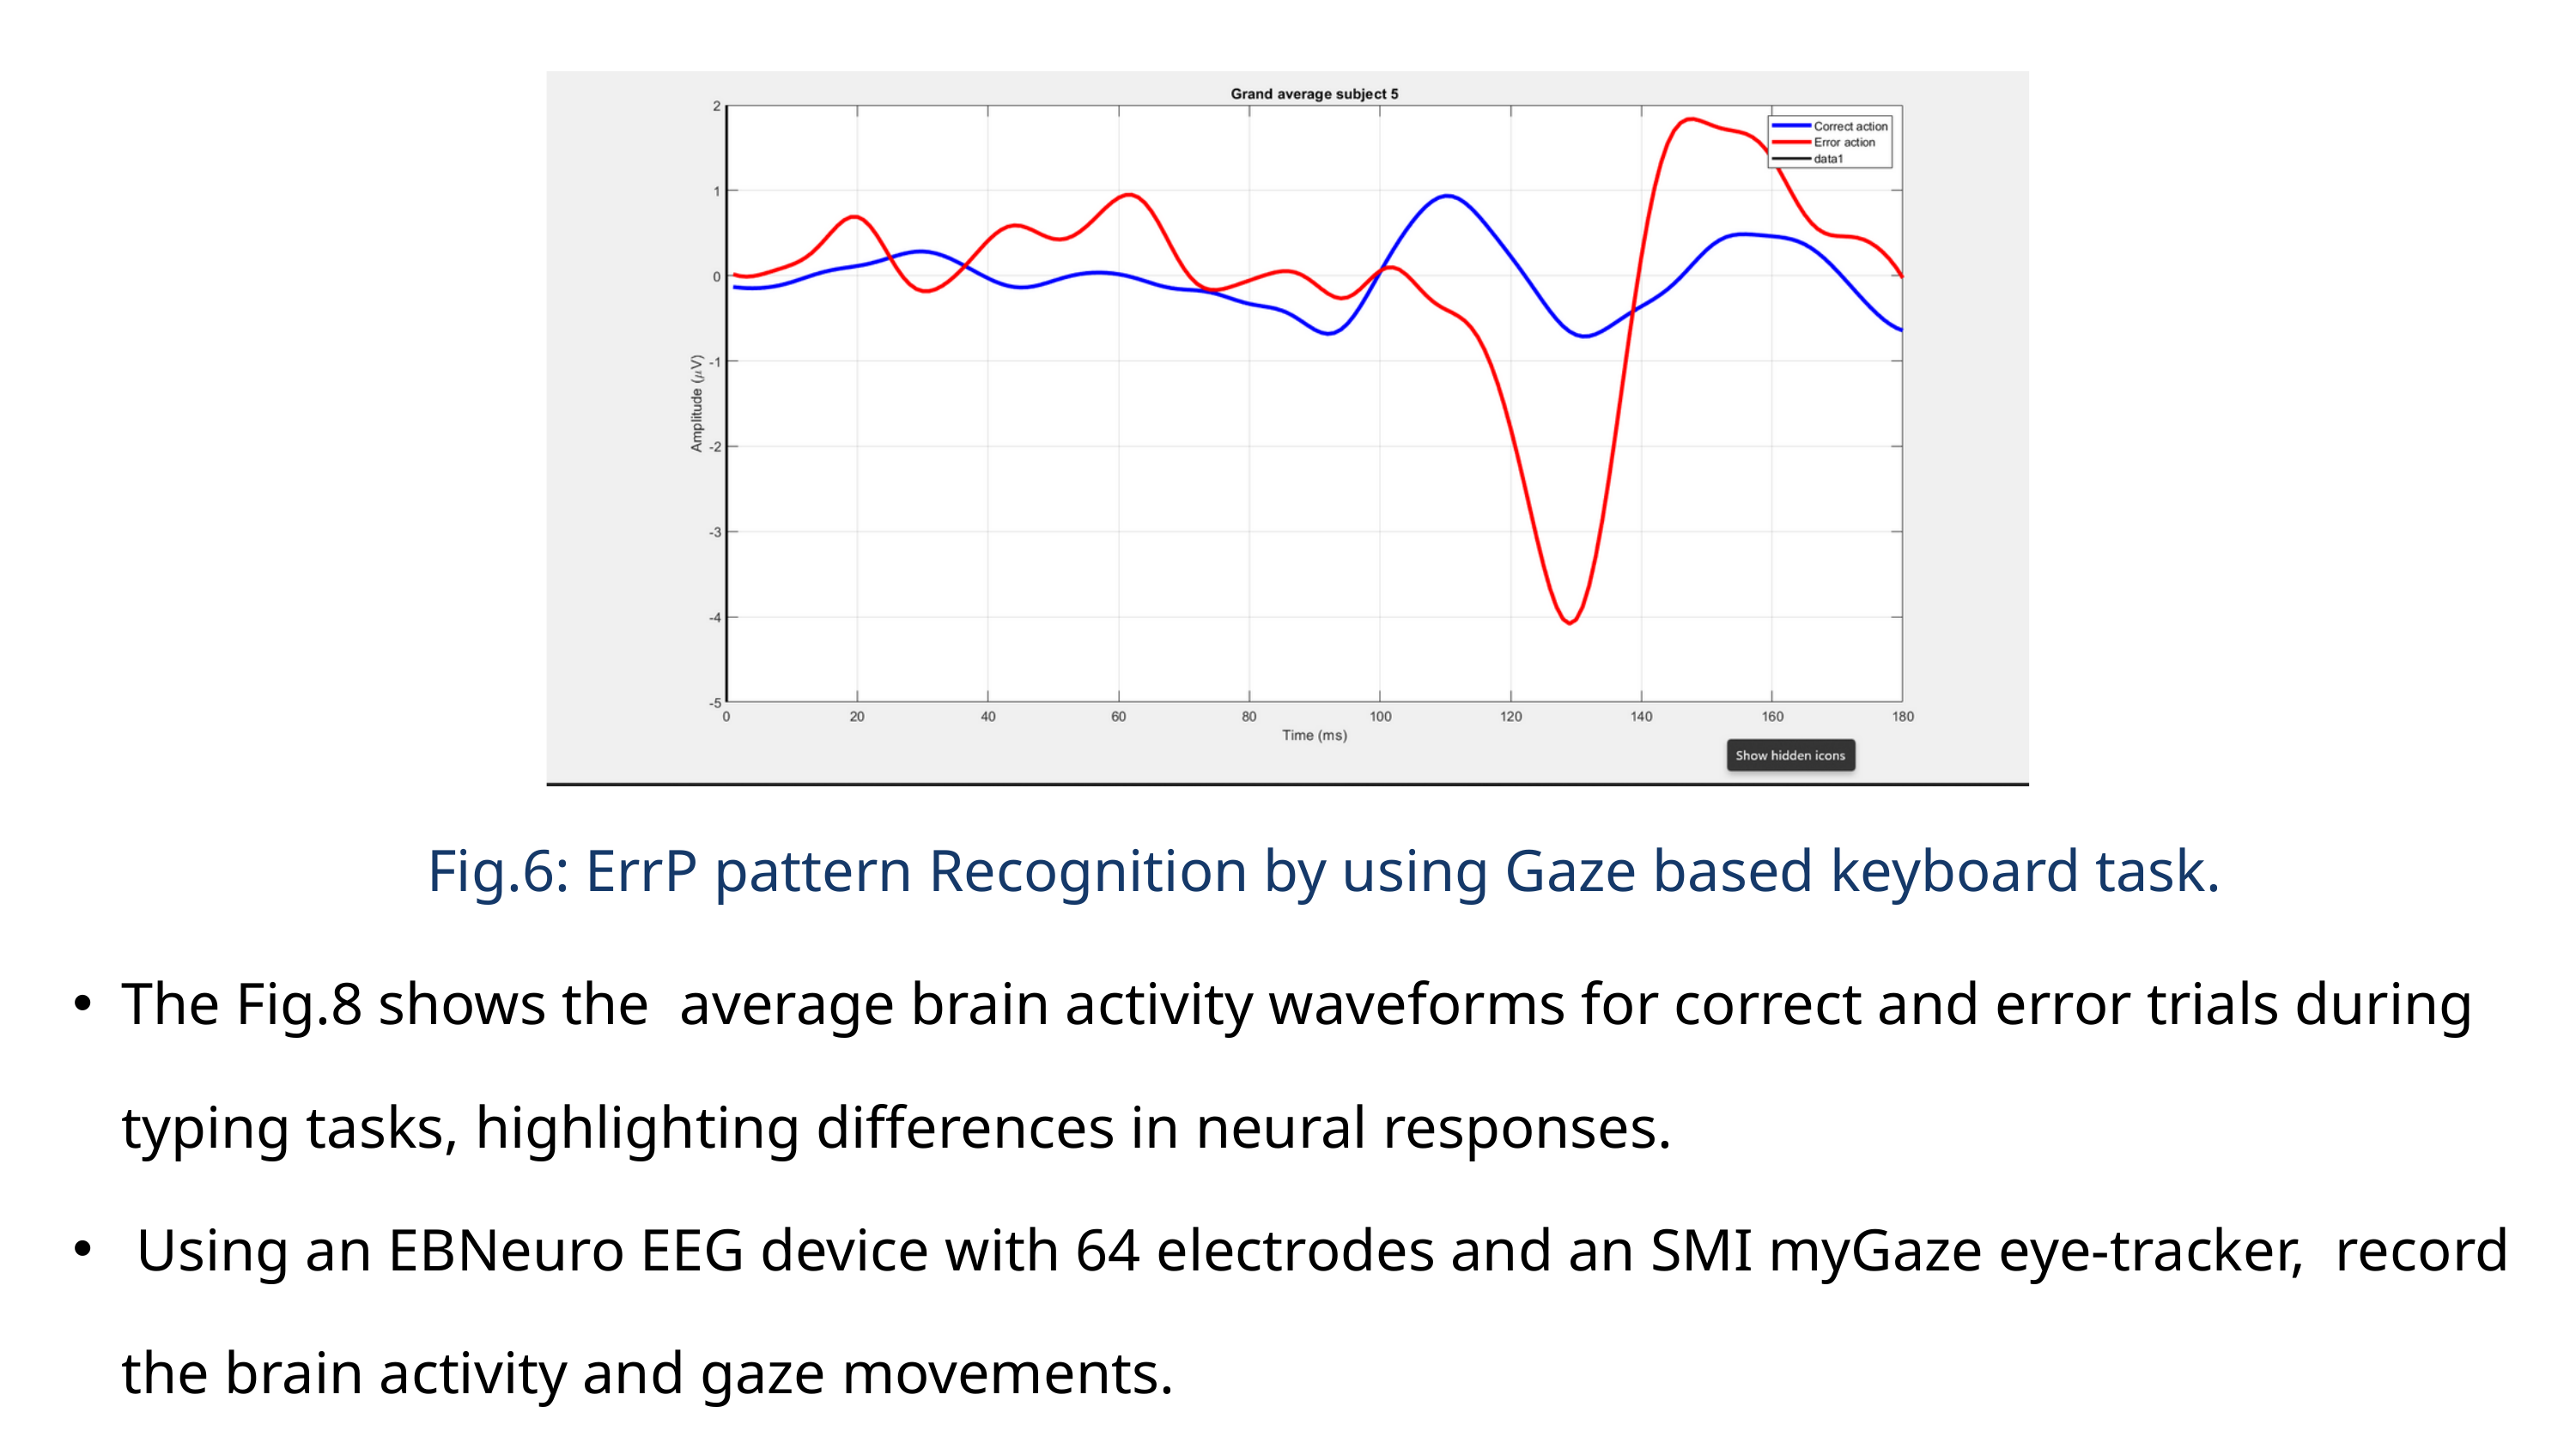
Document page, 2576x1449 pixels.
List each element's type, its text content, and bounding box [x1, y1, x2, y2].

text_box The Fig.8 shows the average brain activity waveforms for correct and error trials during typing tasks, highlighting differences in neural responses. Using an EBNeuro EEG device with 64 electrodes and an SMI myGaze eye-tracker, record the brain activity and gaze movements. [23, 912, 2552, 1449]
text_box Fig.6: ErrP pattern Recognition by using Gaze based keyboard task. [366, 828, 2286, 903]
text_box [546, 71, 2030, 786]
